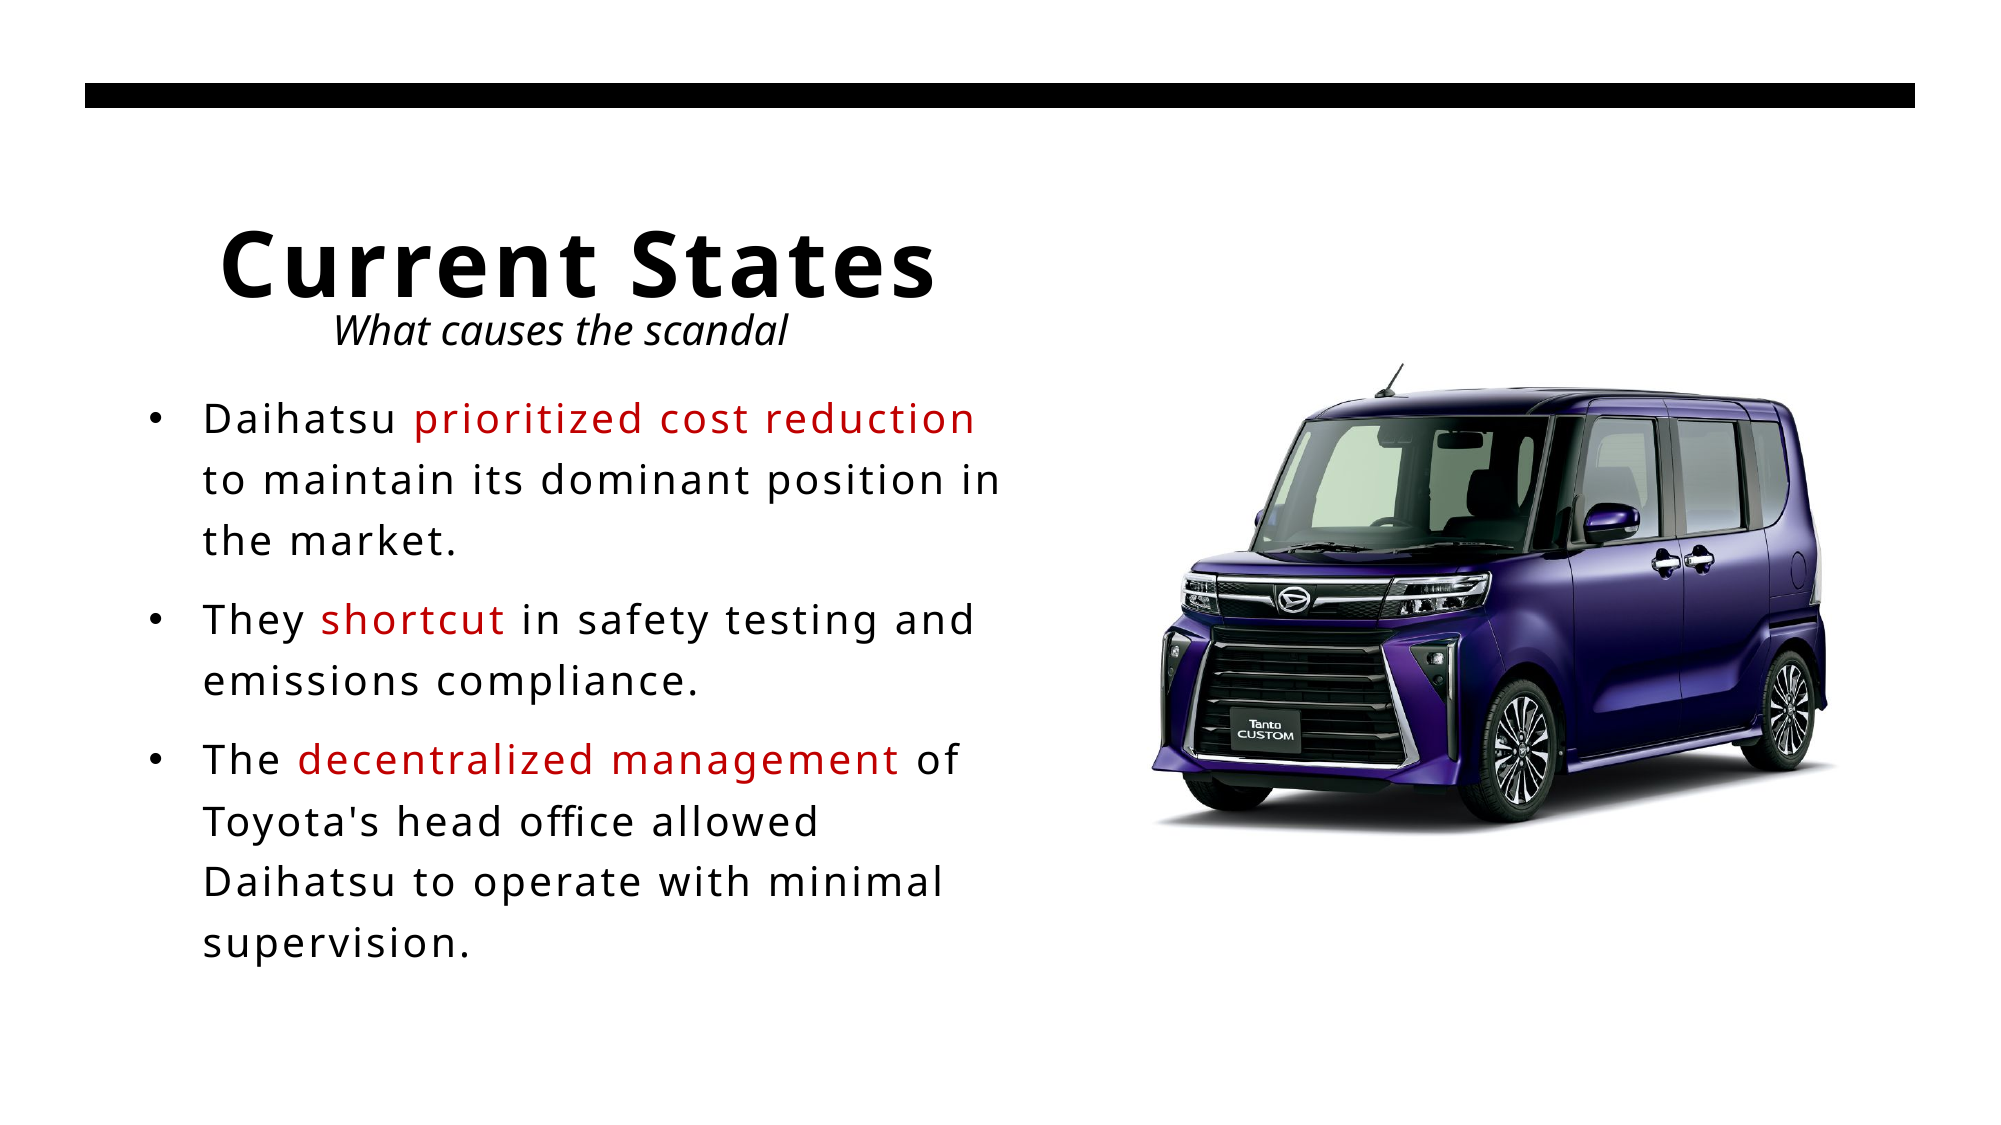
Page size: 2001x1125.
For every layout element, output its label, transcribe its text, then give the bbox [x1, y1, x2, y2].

title Current States [200, 187, 961, 327]
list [1069, 304, 1918, 899]
list Daihatsu prioritized cost reduction to maintain its dominant position in the market. They shortcut in safety testing and emissions compliance. The decentralized management of Toyota's head office allowed Daihatsu to operate with minimal supervision. [130, 362, 1031, 982]
text_box What causes the scandal [317, 296, 843, 362]
